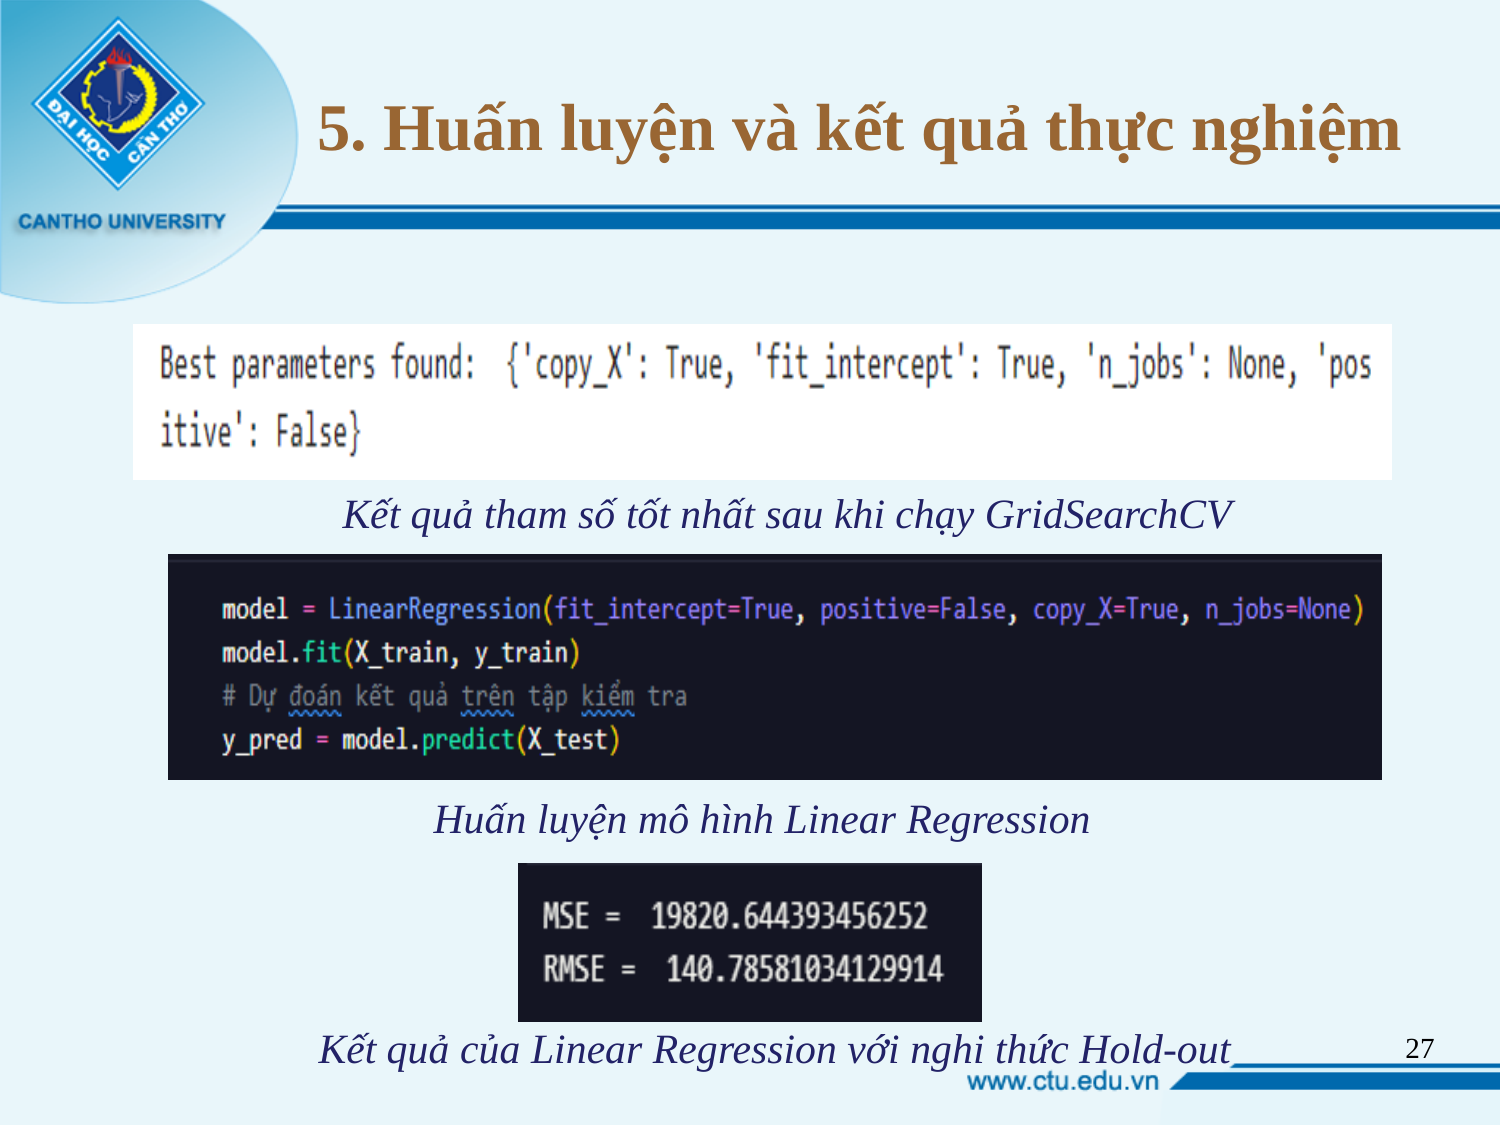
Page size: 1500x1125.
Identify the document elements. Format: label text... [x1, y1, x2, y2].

title 5. Huấn luyện và kết quả thực nghiệm [287, 46, 1450, 202]
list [133, 324, 1392, 480]
picture [0, 0, 1500, 1125]
text_box Kết quả tham số tốt nhất sau khi chạy GridSearchCV [299, 480, 1275, 545]
text_box Huấn luyện mô hình Linear Regression [387, 784, 1138, 850]
text_box Kết quả của Linear Regression với nghi thức Hold-out [249, 1014, 1300, 1079]
slide_number 26 [1100, 1021, 1450, 1113]
